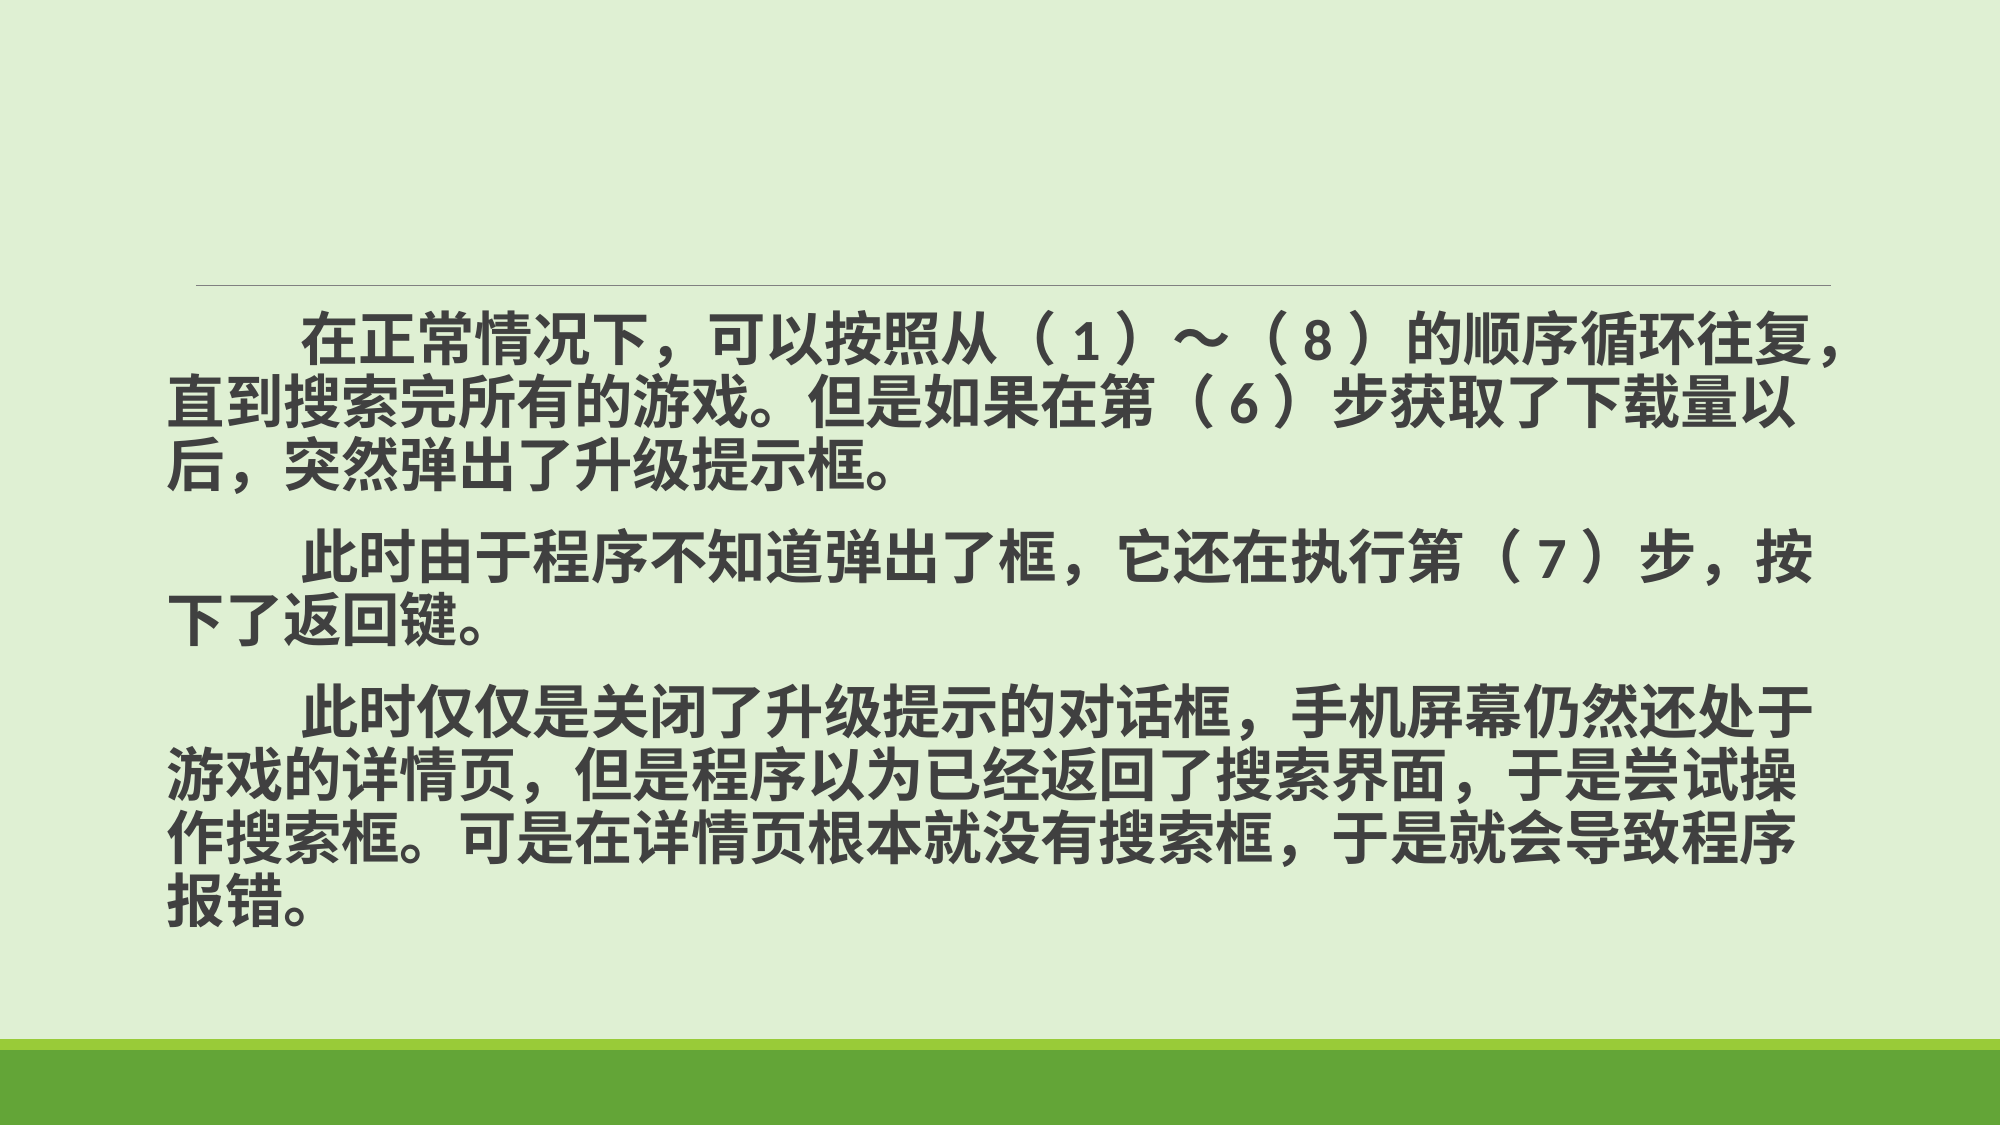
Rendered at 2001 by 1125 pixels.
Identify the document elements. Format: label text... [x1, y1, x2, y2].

list 在正常情况下，可以按照从（1）～（8）的顺序循环往复，直到搜索完所有的游戏。但是如果在第（6）步获取了下载量以后，突然弹出了升级提示框。 此时由于程序不知道弹出了框，它还在执行第（7）步，按下了返回键。 此时仅仅是关闭了升级提示的对话框，手机屏幕仍然还处于游戏的详情页，但是程序以为已经返回了搜索界面，于是尝试操作搜索框。可是在详情页根本就没有搜索框，于是就会导致程序报错。 [151, 302, 1830, 963]
